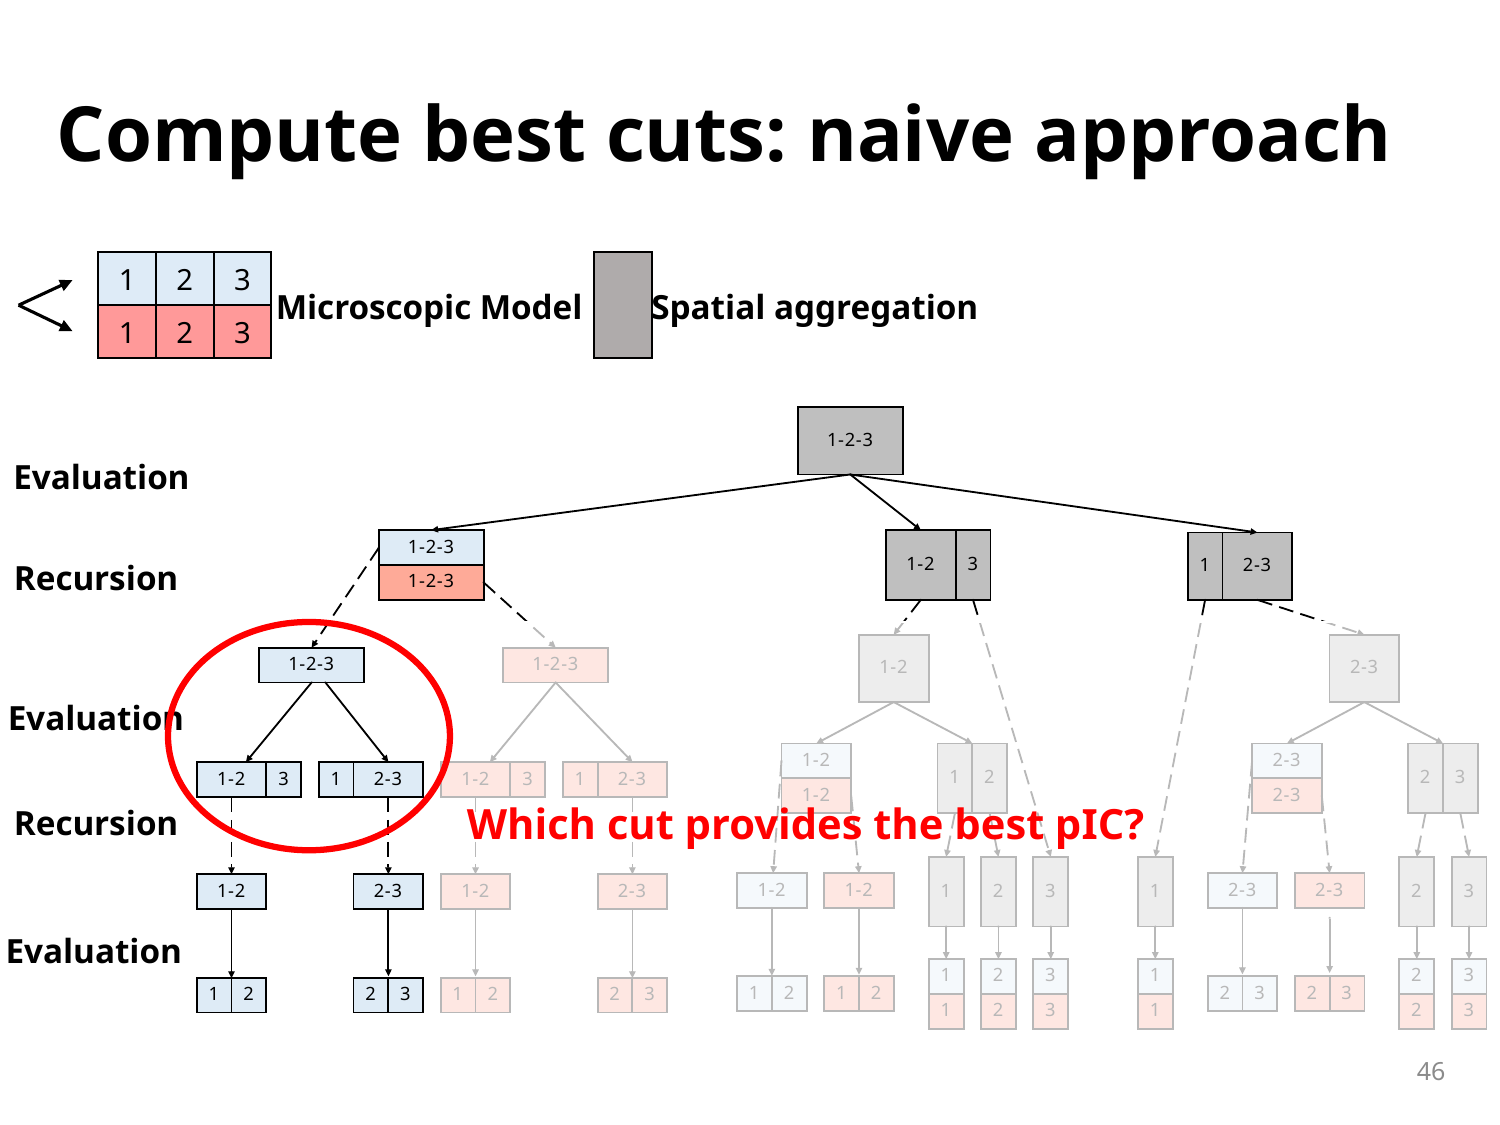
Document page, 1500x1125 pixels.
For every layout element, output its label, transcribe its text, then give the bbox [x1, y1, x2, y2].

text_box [18, 252, 272, 359]
text_box [166, 668, 194, 804]
title Compute best cuts: naive approach [41, 59, 1461, 215]
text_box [194, 404, 1489, 1031]
text_box [593, 251, 653, 359]
text_box [432, 621, 1500, 1052]
text_box Evaluation [0, 922, 194, 978]
text_box Recursion [0, 549, 194, 605]
text_box Microscopic Model [272, 278, 598, 334]
slide_number 46 [1059, 1052, 1461, 1103]
text_box Recursion [0, 794, 194, 850]
text_box Spatial aggregation [636, 278, 994, 334]
text_box Evaluation [0, 689, 178, 745]
text_box Evaluation [0, 448, 194, 504]
